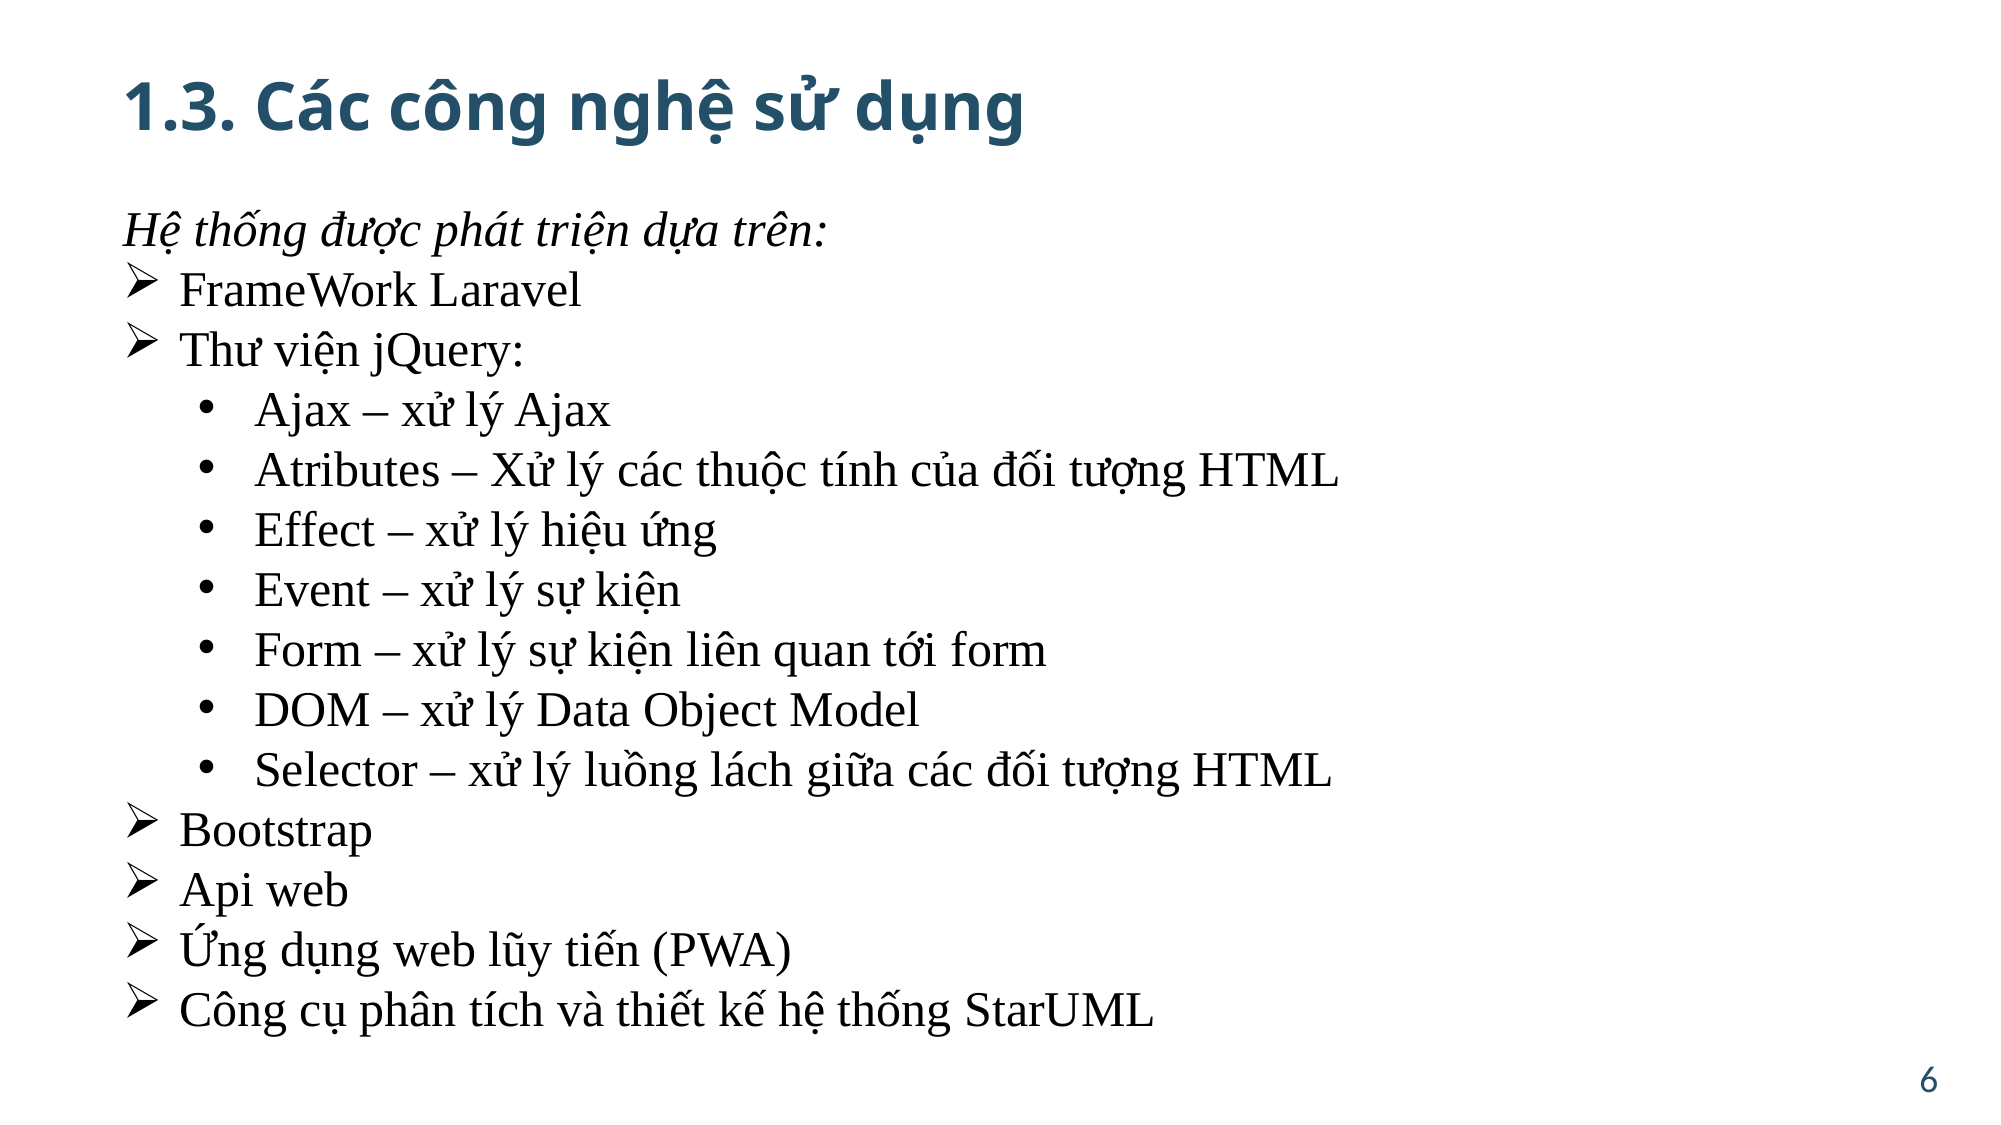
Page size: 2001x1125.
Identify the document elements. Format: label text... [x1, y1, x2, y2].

text_box Hệ thống được phát triện dựa trên: FrameWork Laravel Thư viện jQuery: Ajax – xử lý Ajax Atributes – Xử lý các thuộc tính của đối tượng HTML Effect – xử lý hiệu ứng Event – xử lý sự kiện Form – xử lý sự kiện liên quan tới form DOM – xử lý Data Object Model Selector – xử lý luồng lách giữa các đối tượng HTML Bootstrap Api web Ứng dụng web lũy tiến (PWA) Công cụ phân tích và thiết kế hệ thống StarUML [108, 188, 1890, 1044]
text_box 1.3. Các công nghệ sử dụng [108, 65, 1890, 139]
text_box 6 [1901, 1044, 1978, 1113]
